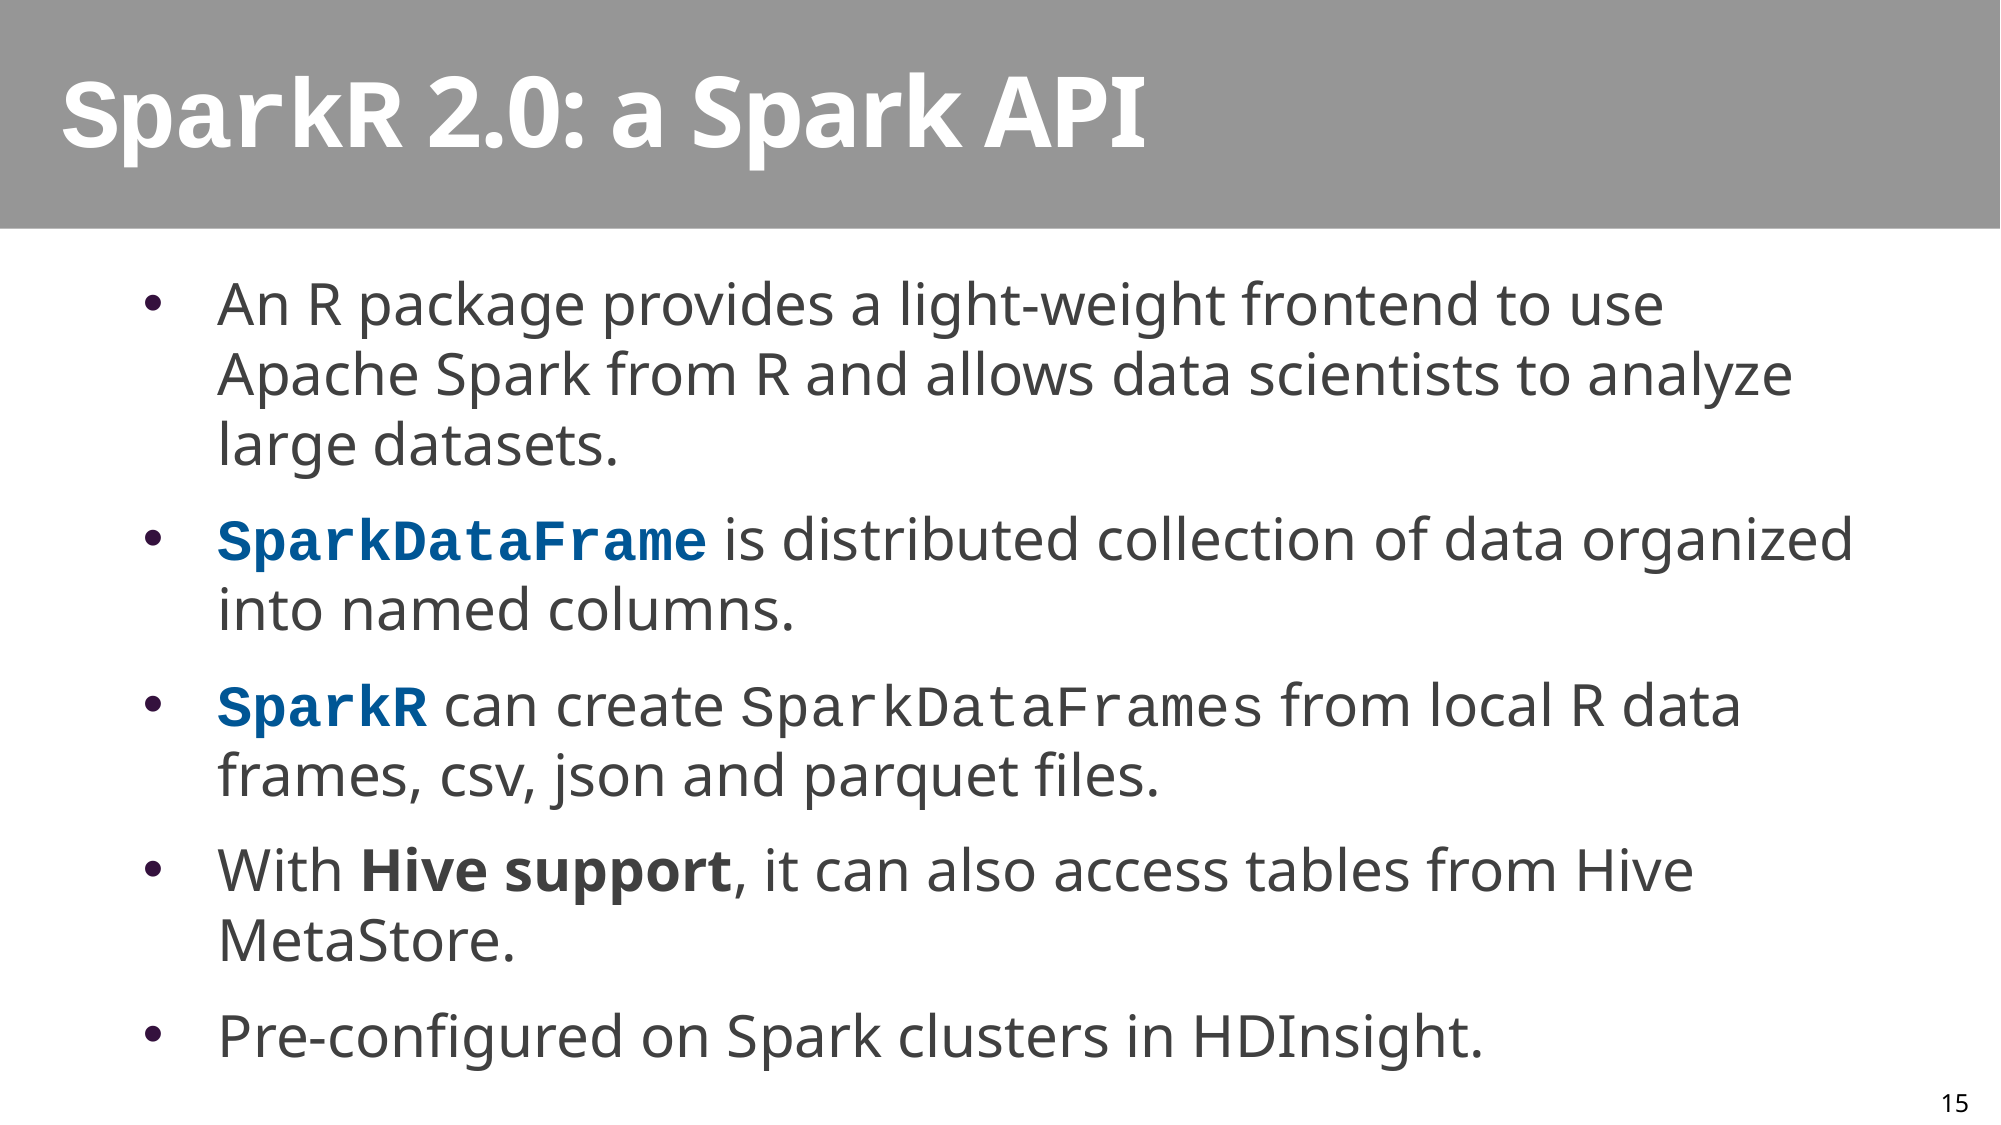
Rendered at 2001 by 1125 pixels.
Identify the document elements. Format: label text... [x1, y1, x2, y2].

text_box 15 [1925, 1079, 2000, 1125]
text_box An R package provides a light-weight frontend to use Apache Spark from R and allows data scientists to analyze large datasets. SparkDataFrame is distributed collection of data organized into named columns. SparkR can create SparkDataFrames from local R data frames, csv, json and parquet files. With Hive support, it can also access tables from Hive MetaStore. Pre-configured on Spark clusters in HDInsight. [109, 259, 1890, 1077]
text_box SparkR 2.0: a Spark API [37, 47, 1391, 196]
text_box [0, 0, 2000, 229]
